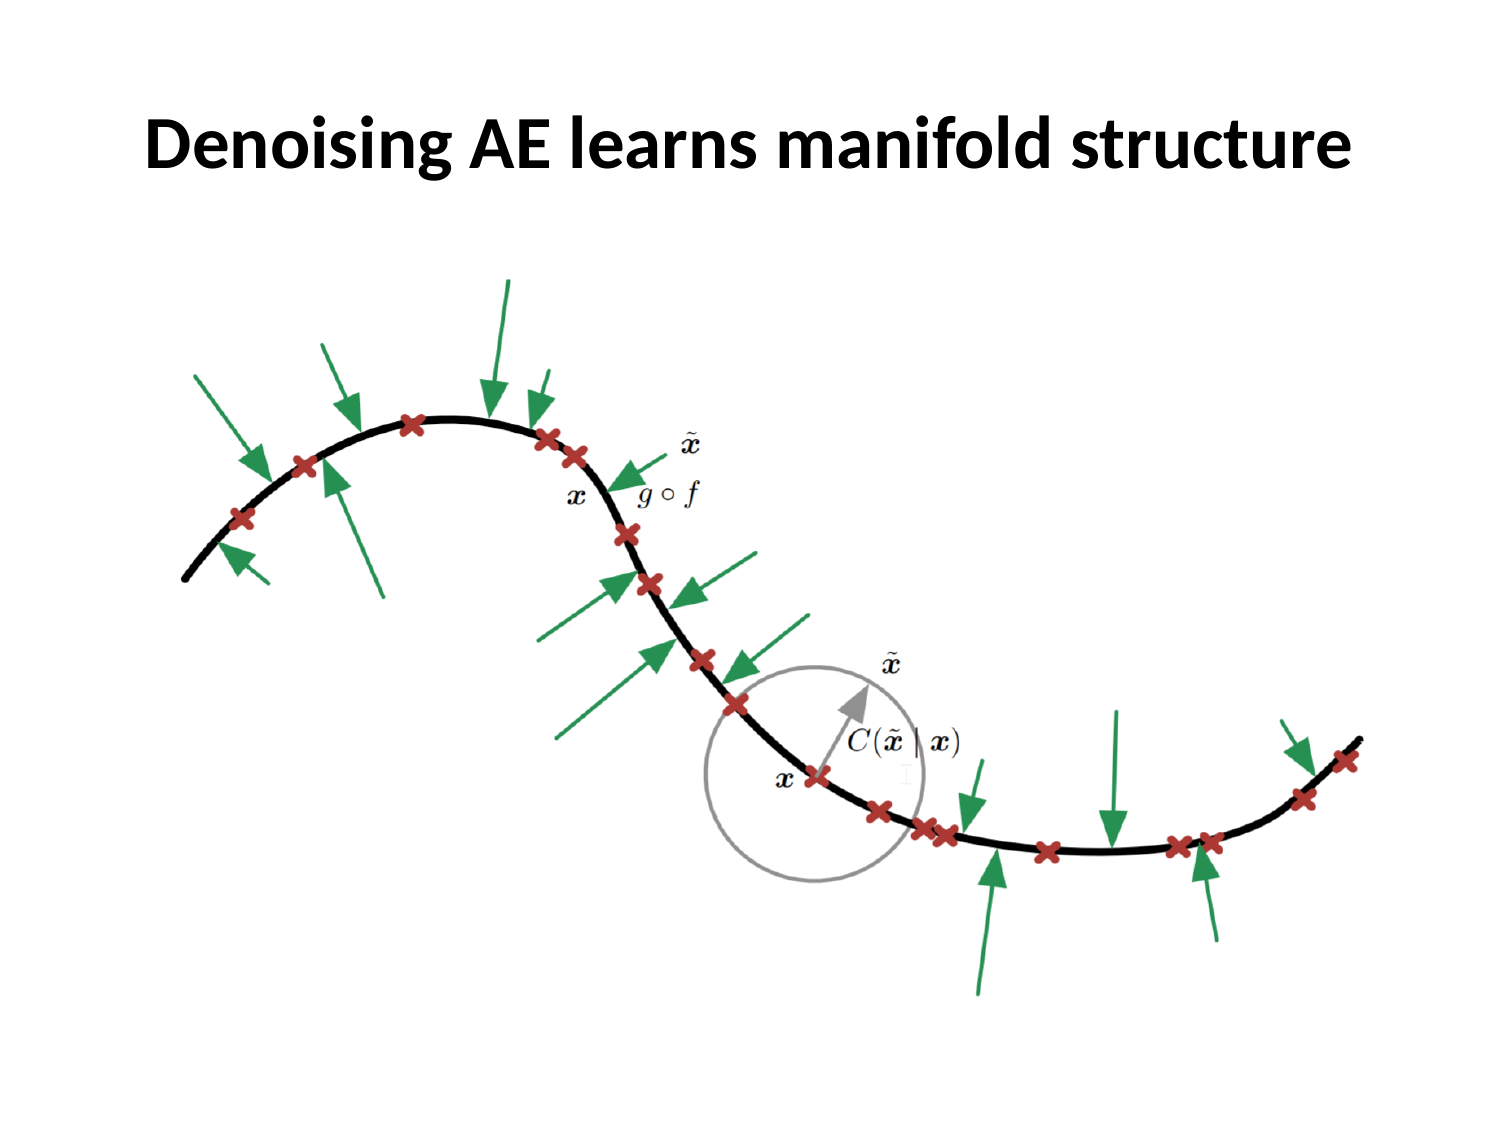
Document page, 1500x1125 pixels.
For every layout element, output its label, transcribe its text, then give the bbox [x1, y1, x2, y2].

title Denoising AE learns manifold structure [75, 45, 1425, 233]
picture [132, 262, 1368, 1008]
